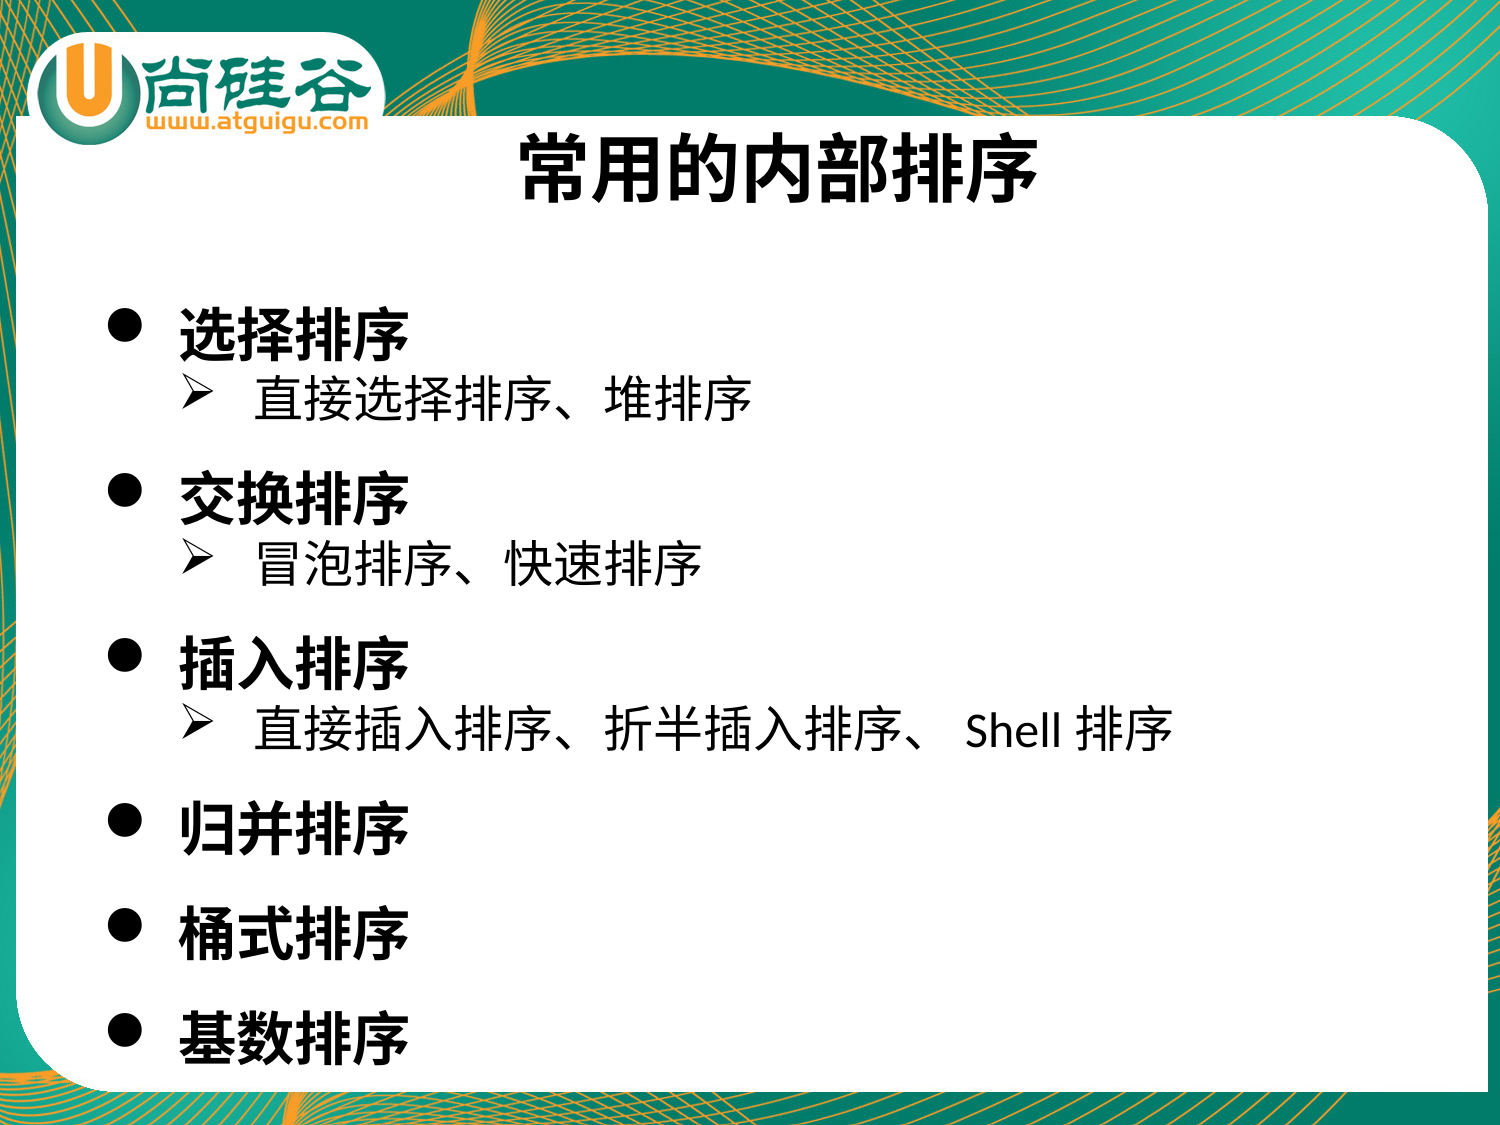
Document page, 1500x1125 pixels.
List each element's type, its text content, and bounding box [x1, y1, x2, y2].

text_box 选择排序 直接选择排序、堆排序 交换排序 冒泡排序、快速排序 插入排序 直接插入排序、折半插入排序、Shell排序 归并排序 桶式排序 基数排序 [88, 255, 1467, 1080]
title 常用的内部排序 [488, 101, 1067, 232]
picture [0, 0, 1500, 1125]
